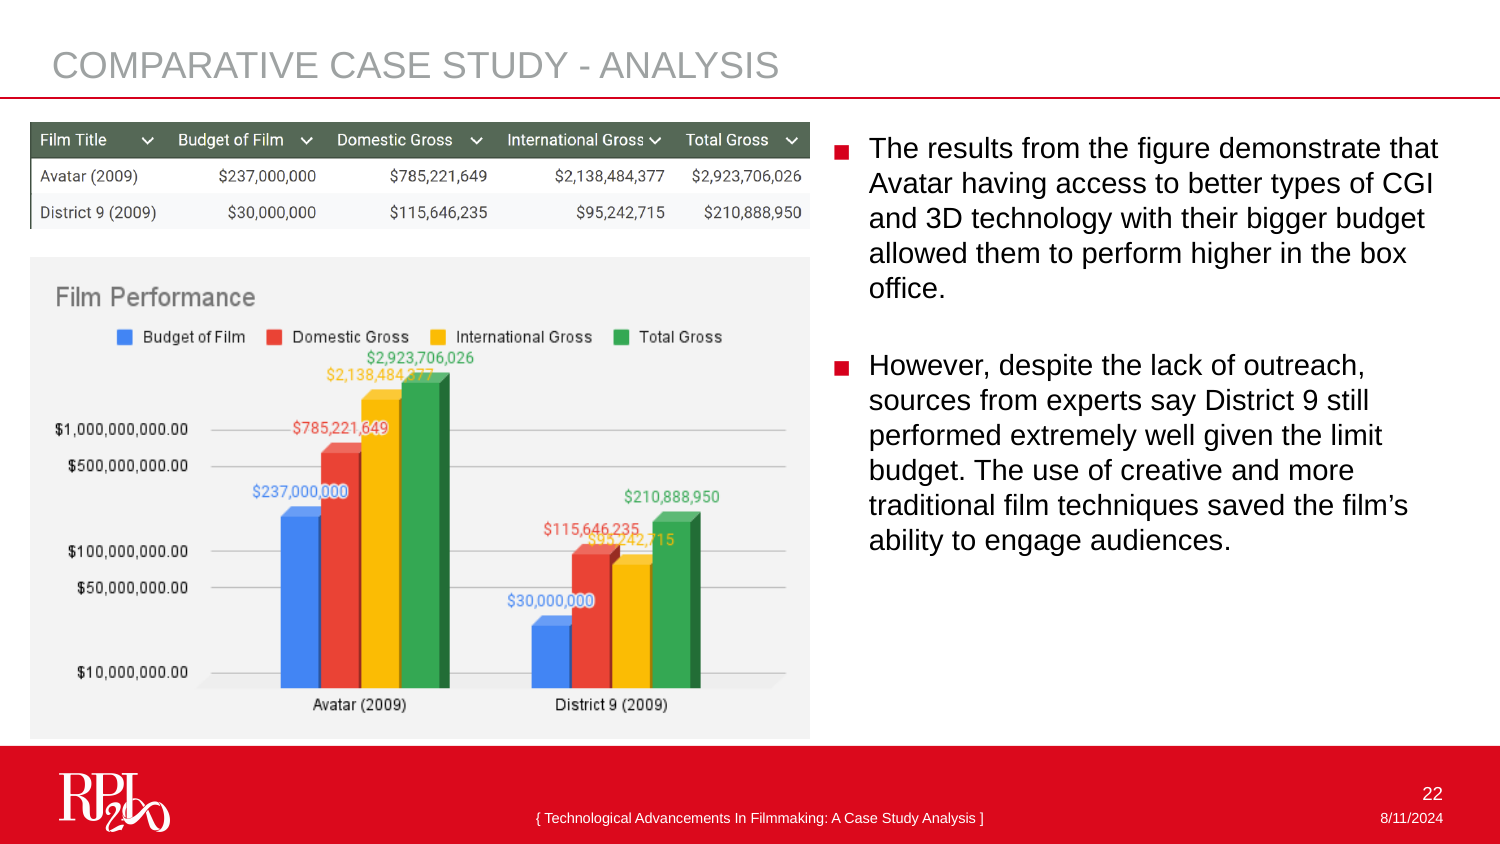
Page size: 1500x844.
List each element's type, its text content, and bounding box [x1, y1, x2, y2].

picture [30, 256, 810, 739]
list COMPARATIVE CASE STUDY - ANALYSIS [36, 33, 1455, 98]
picture [59, 773, 170, 832]
list The results from the figure demonstrate that Avatar having access to better types of CGI and 3D technology with their bigger budget allowed them to perform higher in the box office. However, despite the lack of outreach, sources from experts say District 9 still performed extremely well given the limit budget. The use of creative and more traditional film techniques saved the film’s ability to engage audiences. [816, 122, 1488, 722]
picture [30, 121, 810, 229]
